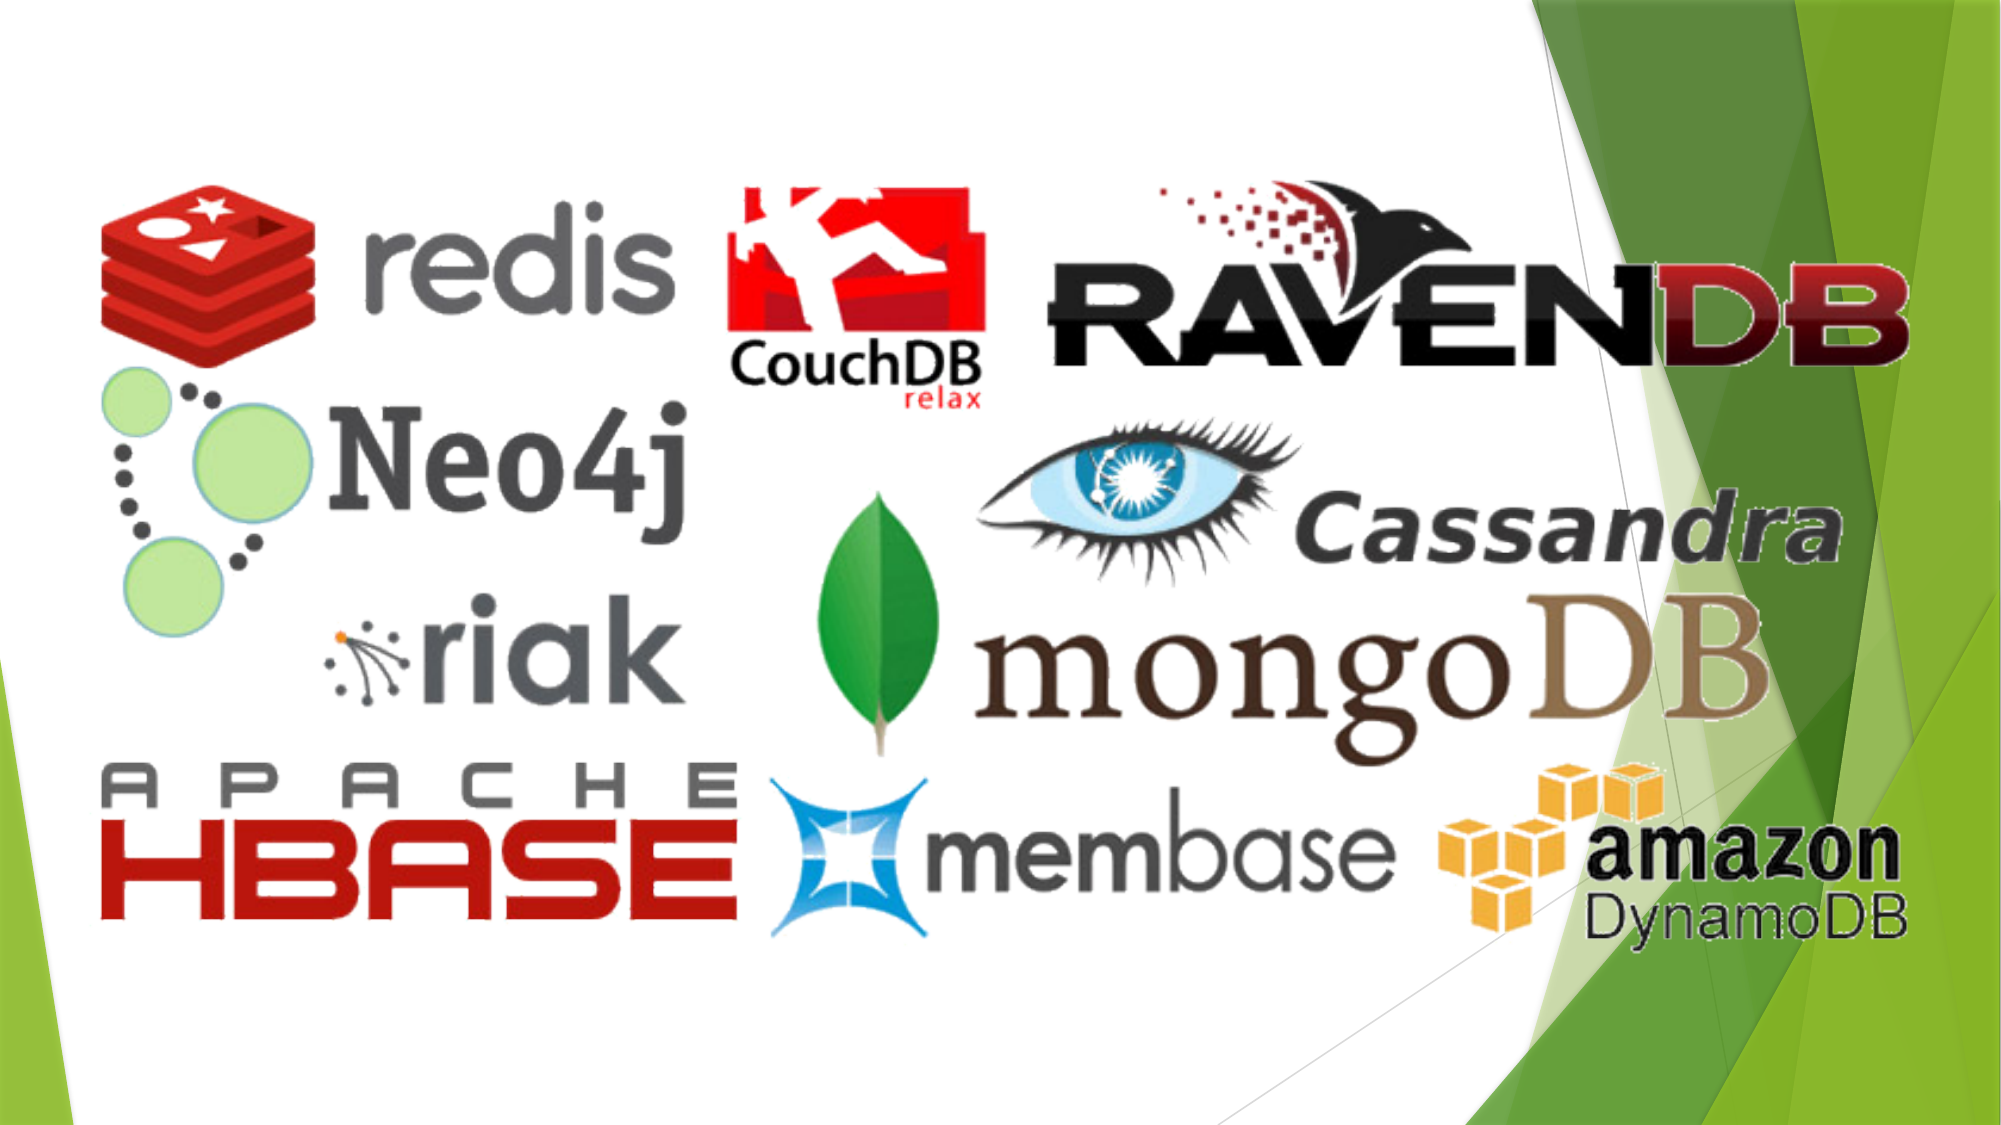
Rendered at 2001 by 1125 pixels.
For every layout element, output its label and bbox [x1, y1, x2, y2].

picture [47, 145, 1953, 980]
